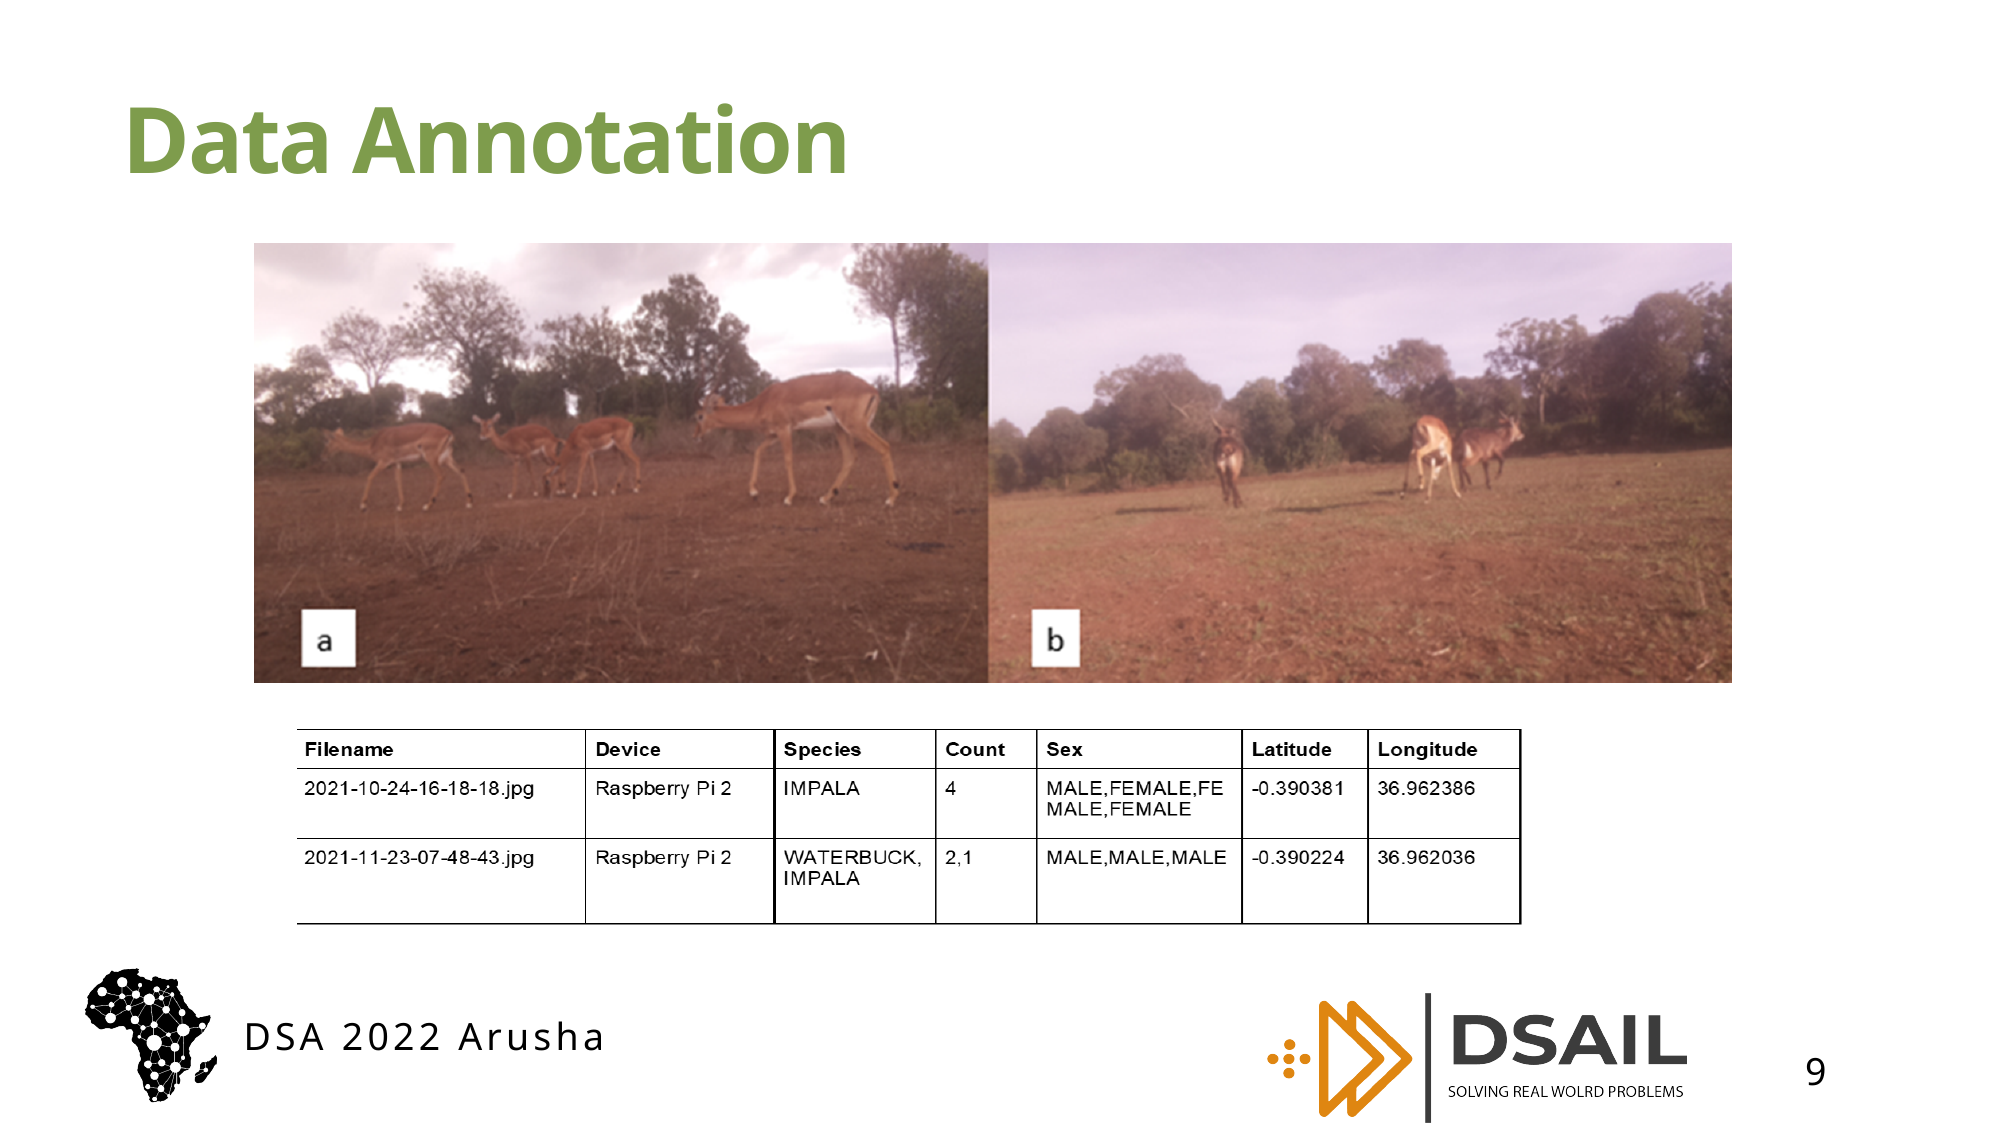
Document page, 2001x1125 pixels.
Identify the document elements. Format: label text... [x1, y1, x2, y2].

picture [1267, 993, 1687, 1123]
slide_number 9 [1790, 1040, 1888, 1113]
picture [82, 966, 219, 1104]
title Data Annotation [107, 81, 1875, 210]
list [254, 242, 1732, 949]
